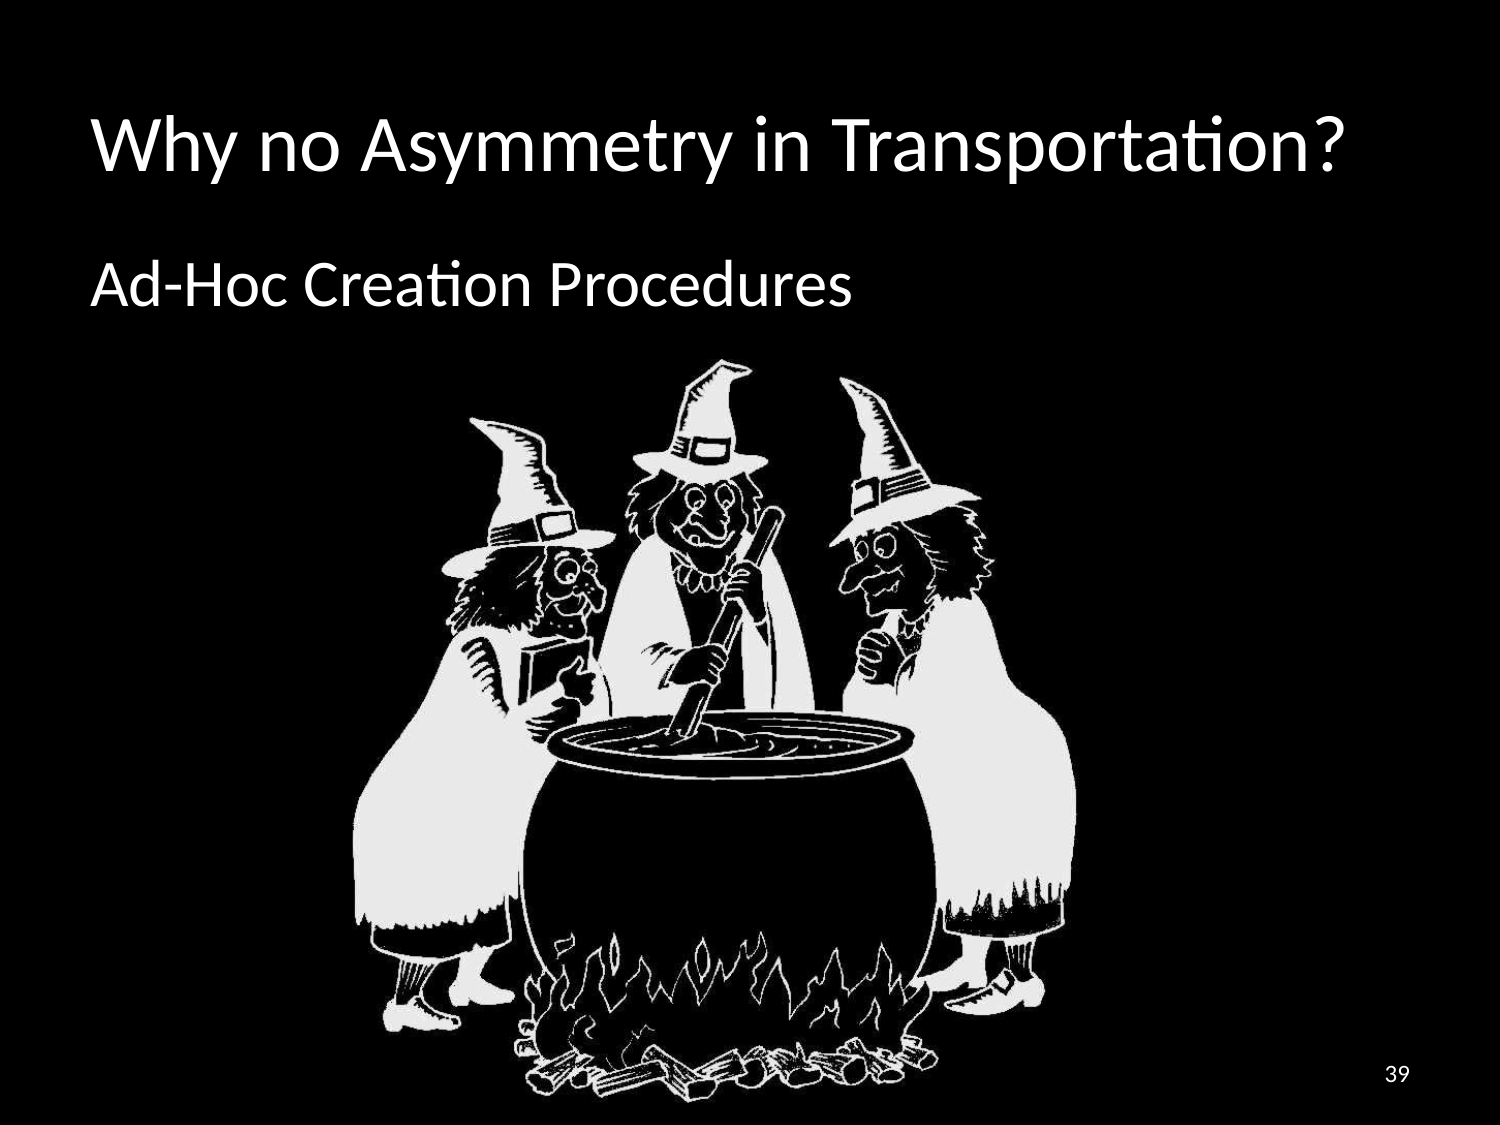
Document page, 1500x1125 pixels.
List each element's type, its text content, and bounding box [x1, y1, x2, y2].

slide_number 39 [1107, 1042, 1425, 1103]
list Ad-Hoc Creation Procedures [75, 232, 1425, 329]
picture [327, 358, 1104, 1103]
title Why no Asymmetry in Transportation? [75, 45, 1425, 232]
